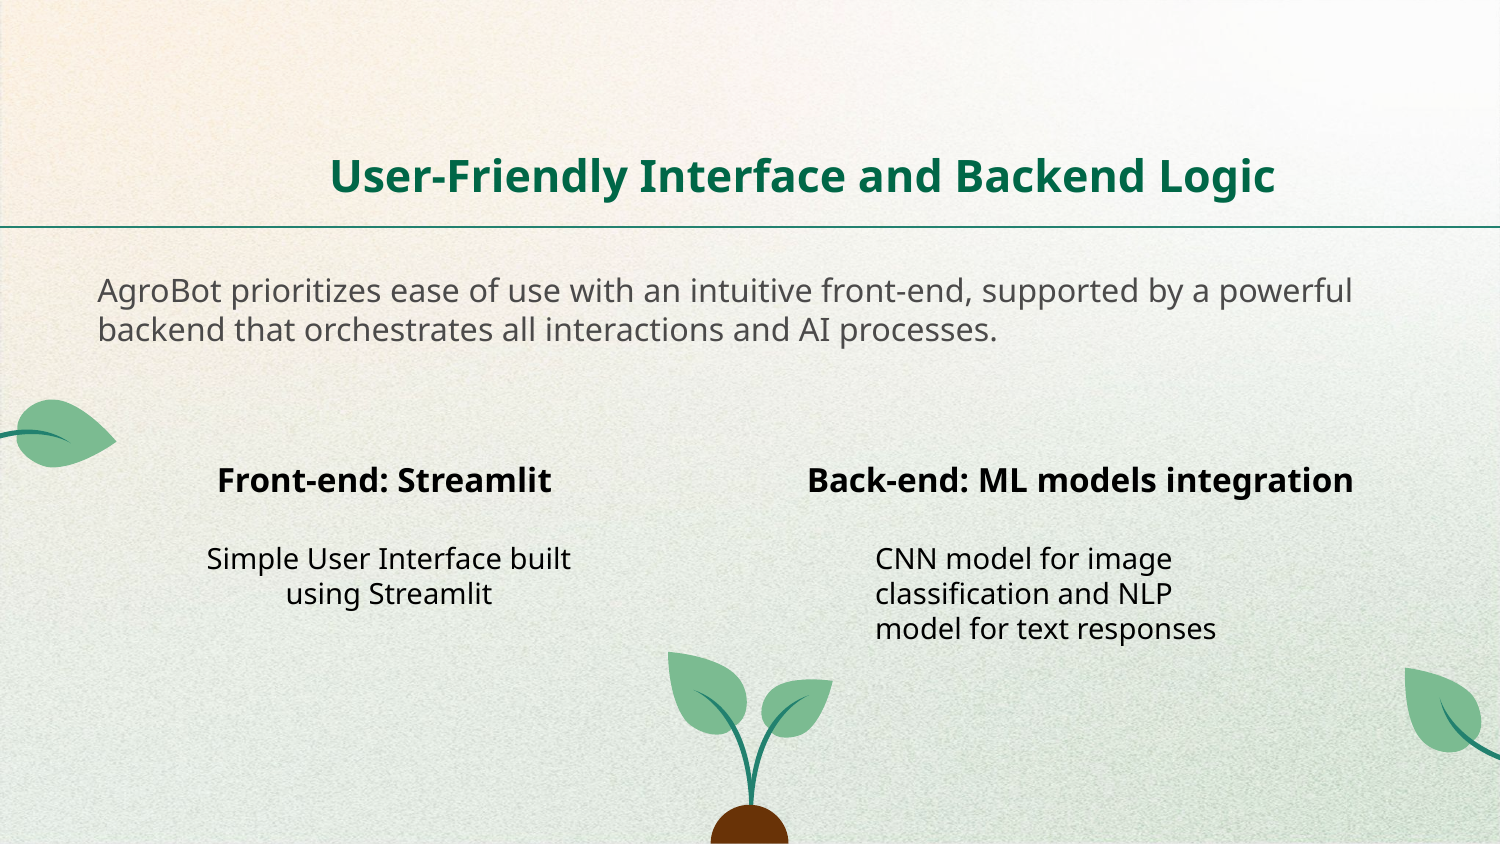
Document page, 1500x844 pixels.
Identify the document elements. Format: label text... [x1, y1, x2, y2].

subtitle Back-end: ML models integration [677, 427, 1485, 515]
subtitle CNN model for image classification and NLP model for text responses [859, 525, 1271, 692]
title User-Friendly Interface and Backend Logic [314, 133, 1500, 226]
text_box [666, 651, 834, 844]
subtitle Simple User Interface built using Streamlit [183, 525, 595, 692]
text_box AgroBot prioritizes ease of use with an intuitive front-end, supported by a powerful backend that orchestrates all interactions and AI processes. [82, 255, 1429, 390]
subtitle Front-end: Streamlit [118, 427, 661, 515]
